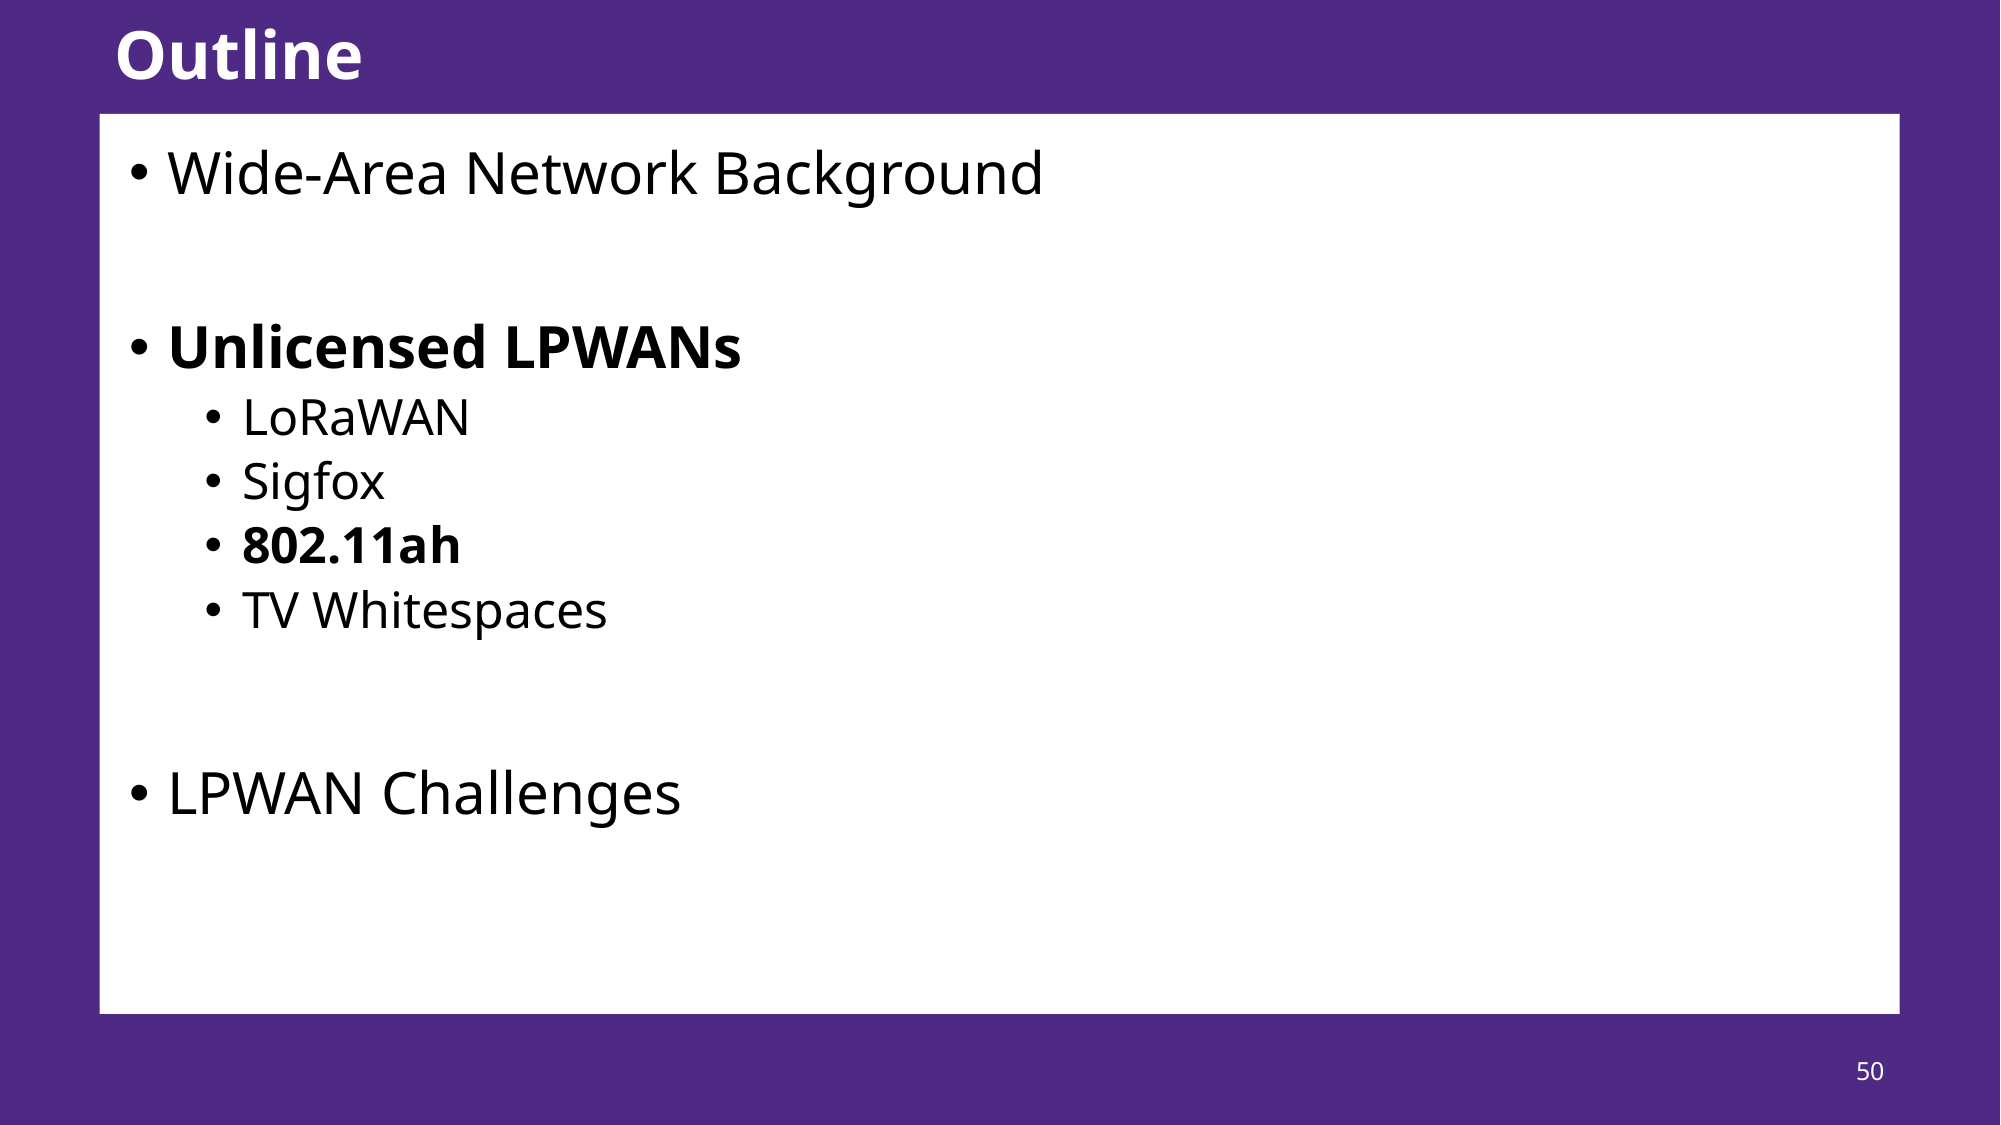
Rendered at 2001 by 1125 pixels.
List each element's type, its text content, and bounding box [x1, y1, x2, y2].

slide_number 50 [1749, 1042, 1900, 1103]
list Wide-Area Network Background Unlicensed LPWANs LoRaWAN Sigfox 802.11ah TV Whitespaces LPWAN Challenges [99, 114, 1900, 1014]
title Outline [99, 1, 1900, 114]
